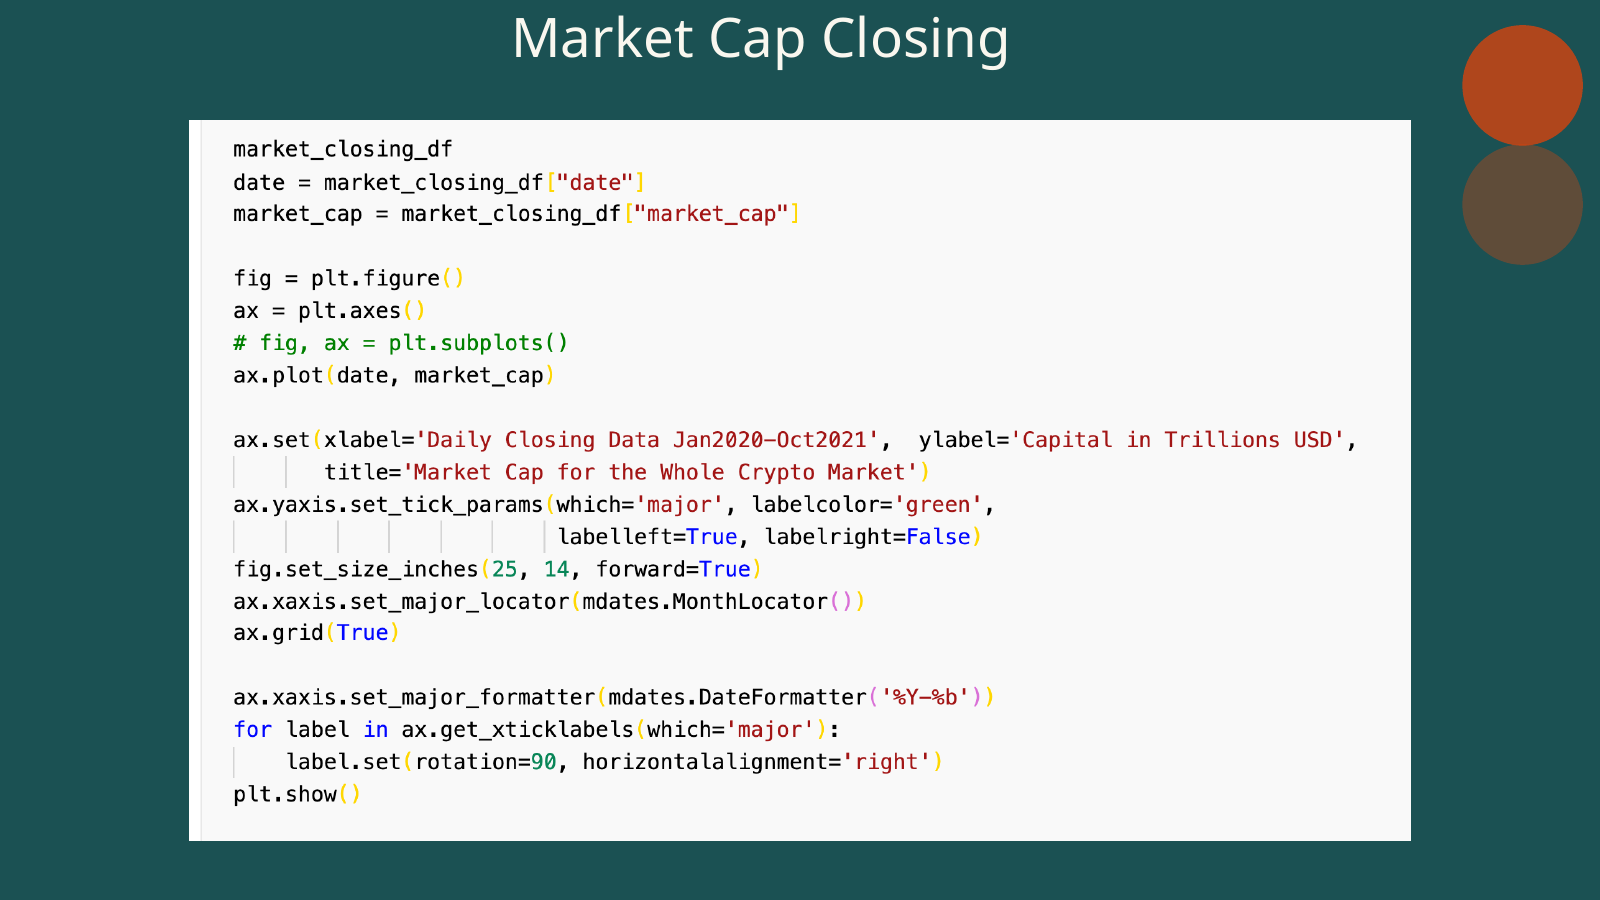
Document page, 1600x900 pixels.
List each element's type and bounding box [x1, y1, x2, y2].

picture [189, 120, 1411, 841]
text_box [1462, 144, 1583, 265]
text_box [0, 0, 1600, 900]
text_box [1462, 25, 1583, 144]
